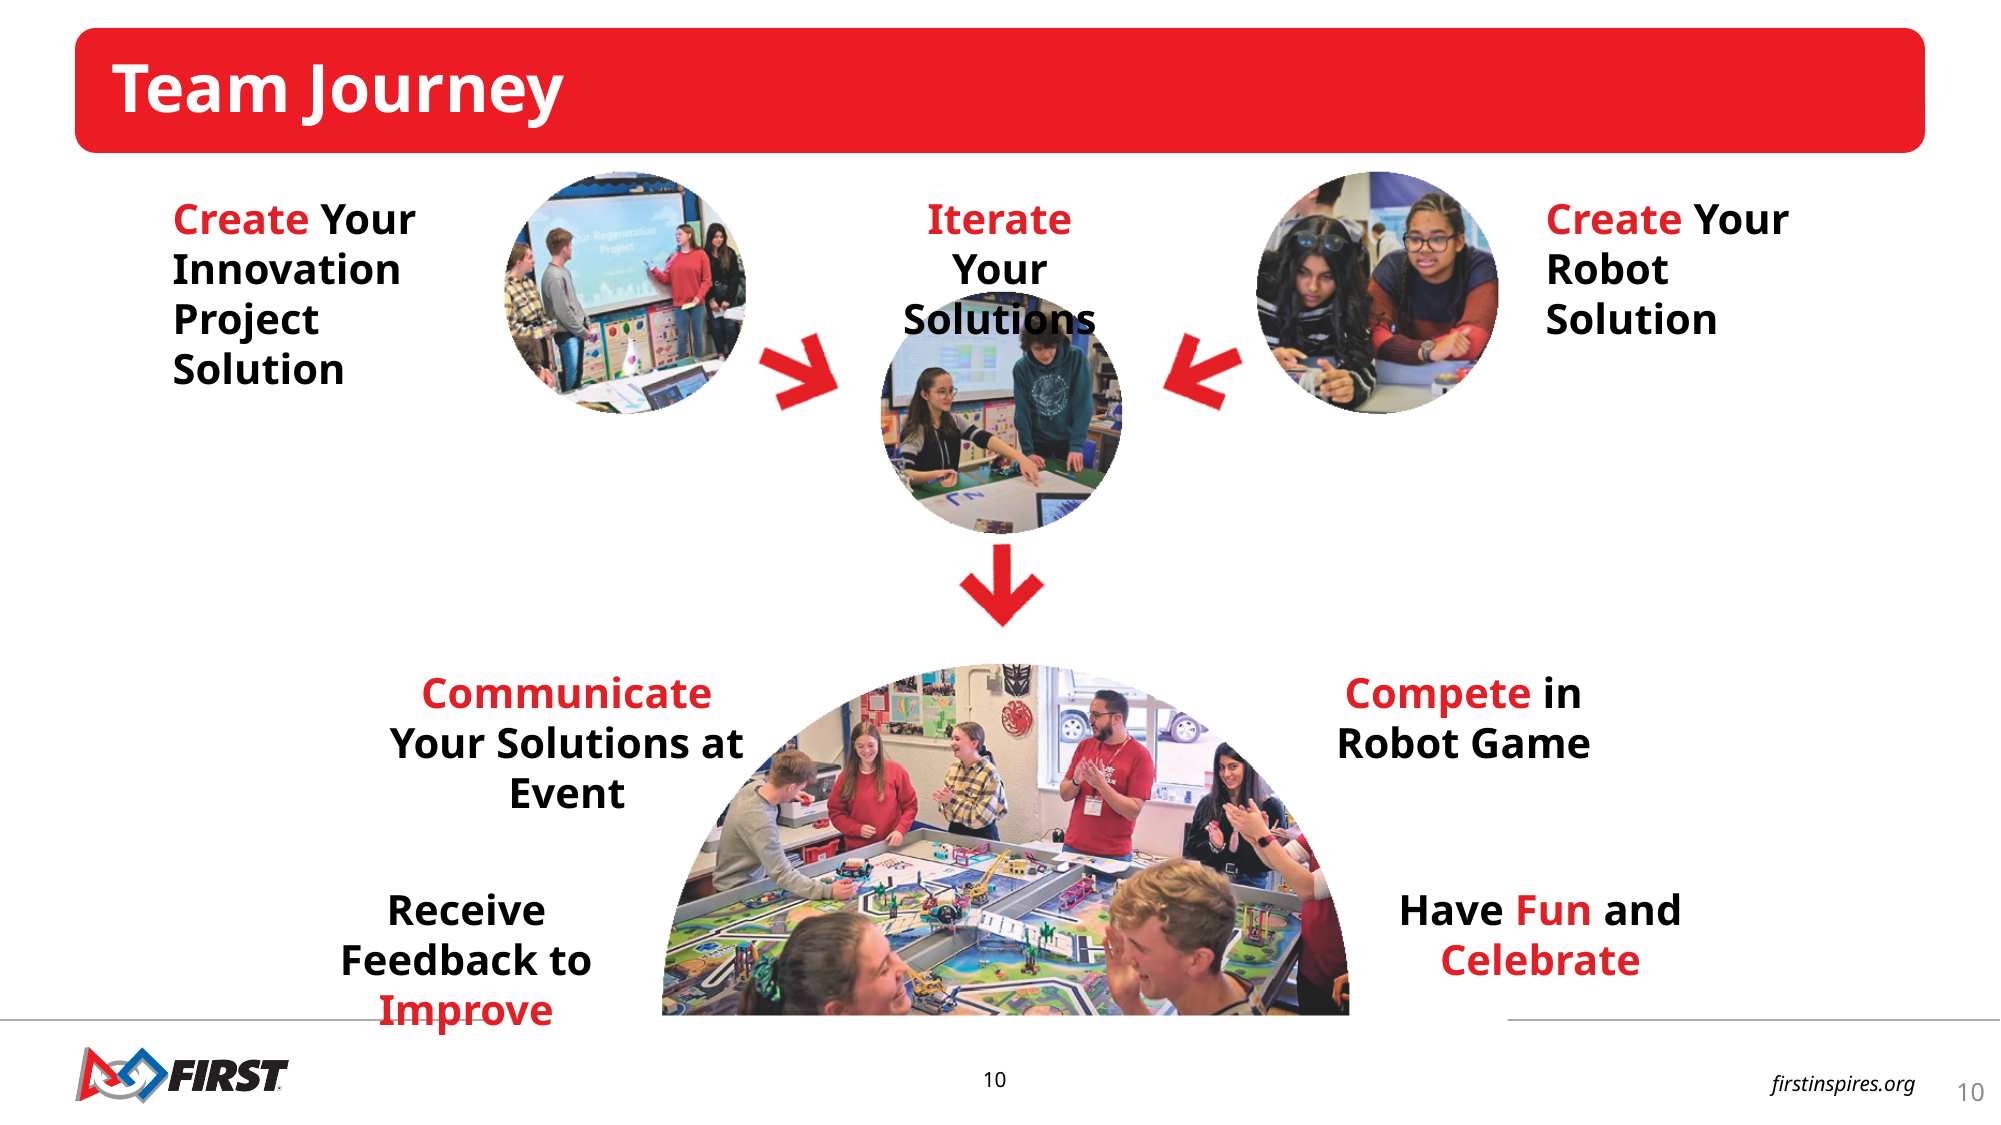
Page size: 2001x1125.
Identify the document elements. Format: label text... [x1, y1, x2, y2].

text_box Receive Feedback to Improve [274, 876, 659, 1042]
picture [75, 1047, 289, 1104]
text_box Create Your Innovation Project Solution [157, 185, 492, 400]
text_box Communicate Your Solutions at Event [366, 659, 492, 824]
picture [492, 162, 1508, 1021]
text_box Have Fun and Celebrate [1508, 876, 1733, 991]
text_box Compete in Robot Game [1508, 659, 1665, 775]
text_box Create Your Robot Solution [1530, 185, 1842, 350]
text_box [74, 27, 1925, 153]
slide_number 10 [1921, 1076, 2000, 1111]
